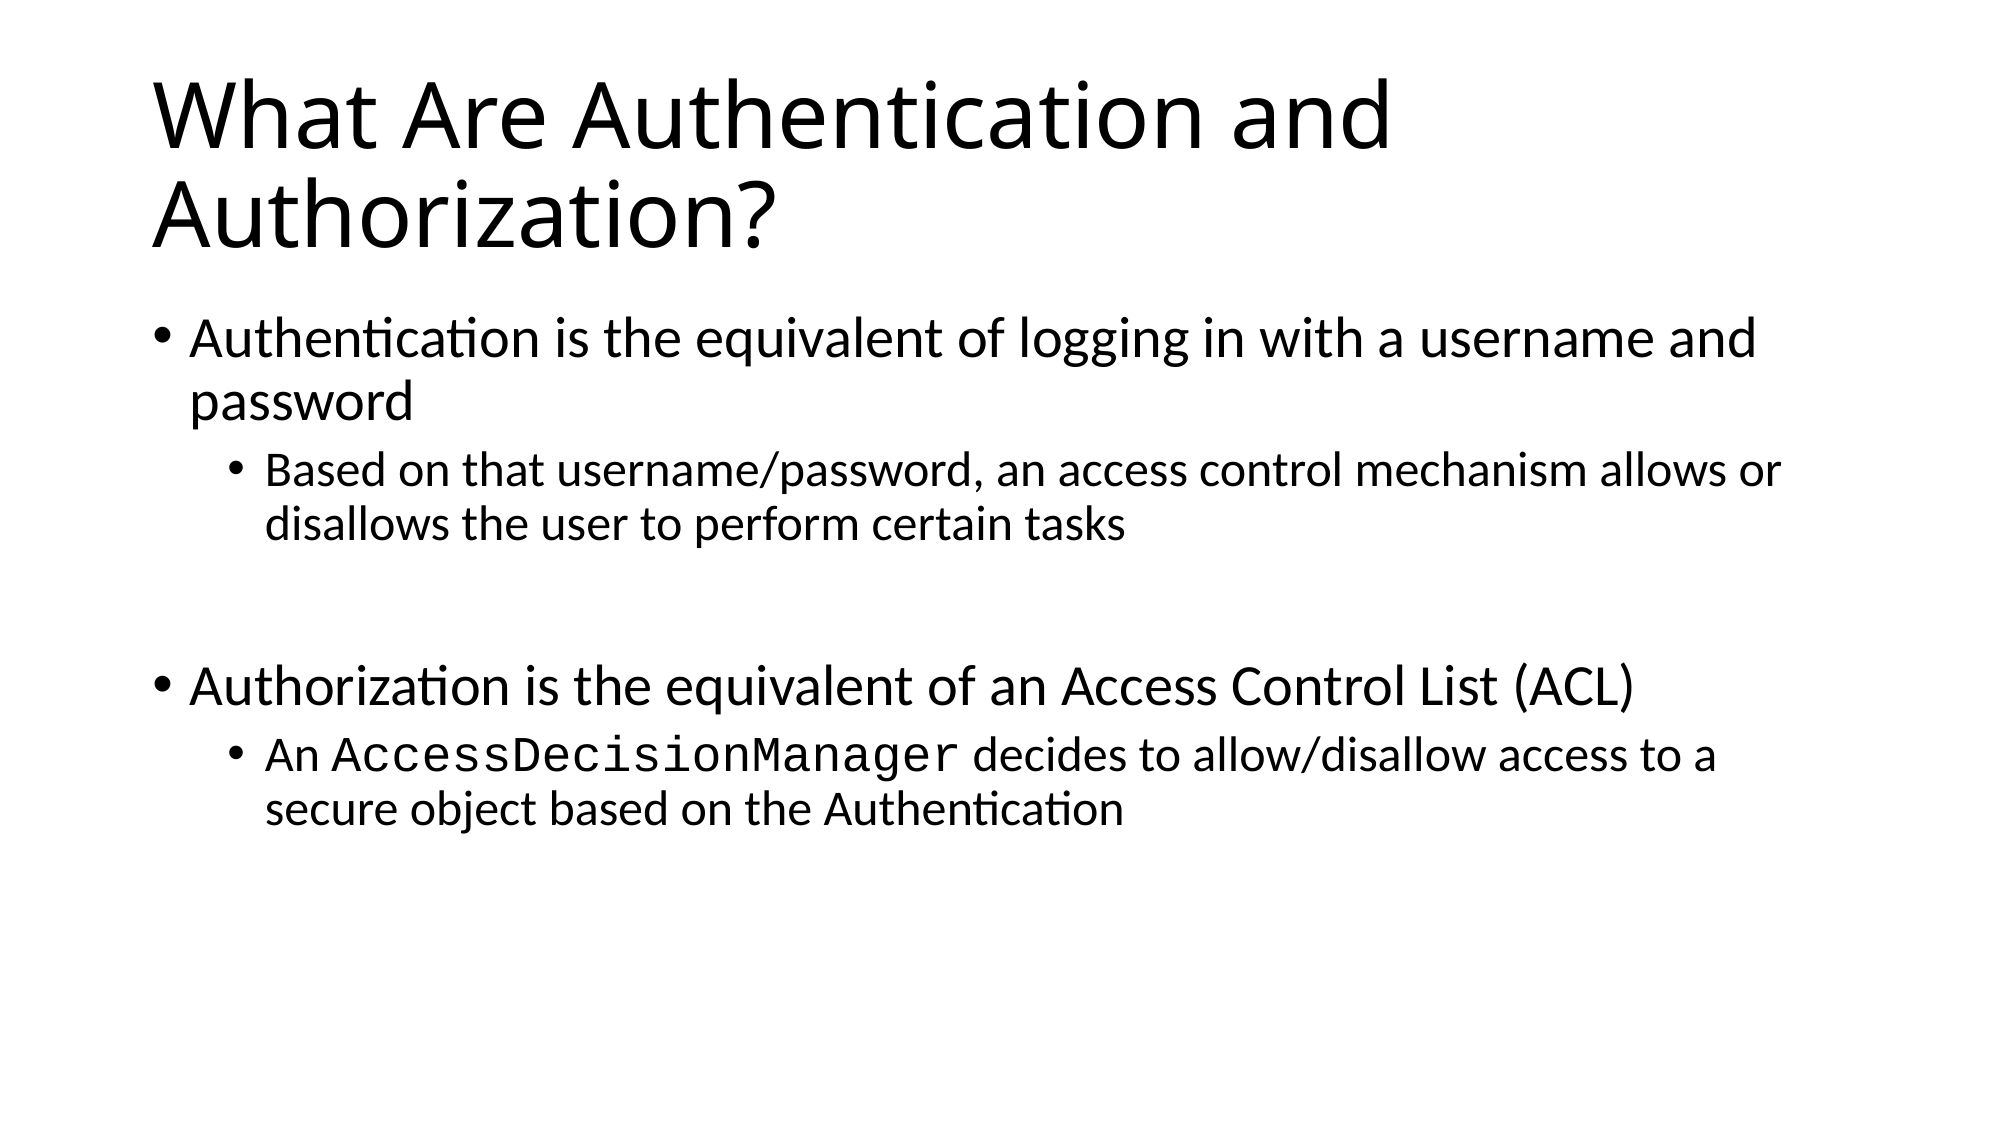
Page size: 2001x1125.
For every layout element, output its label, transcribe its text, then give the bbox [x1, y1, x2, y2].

list Authentication is the equivalent of logging in with a username and password Based on that username/password, an access control mechanism allows or disallows the user to perform certain tasks Authorization is the equivalent of an Access Control List (ACL) An AccessDecisionManager decides to allow/disallow access to a secure object based on the Authentication [137, 299, 1863, 1014]
title What Are Authentication and Authorization? [137, 59, 1863, 278]
